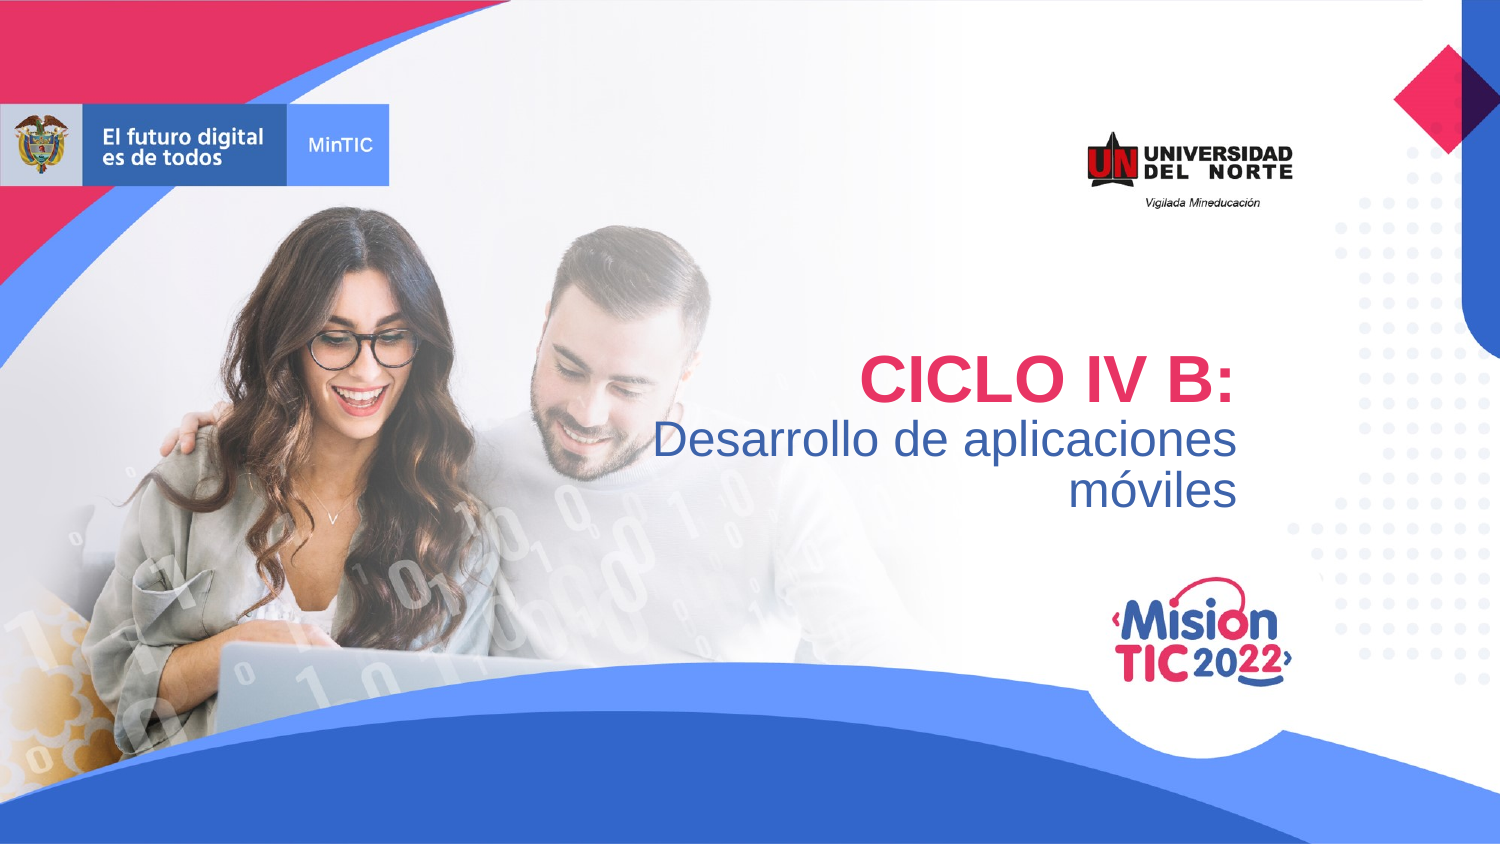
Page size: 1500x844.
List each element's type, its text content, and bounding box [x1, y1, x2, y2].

picture [0, 0, 1500, 844]
title CICLO IV B: Desarrollo de aplicaciones móviles [626, 144, 1249, 524]
